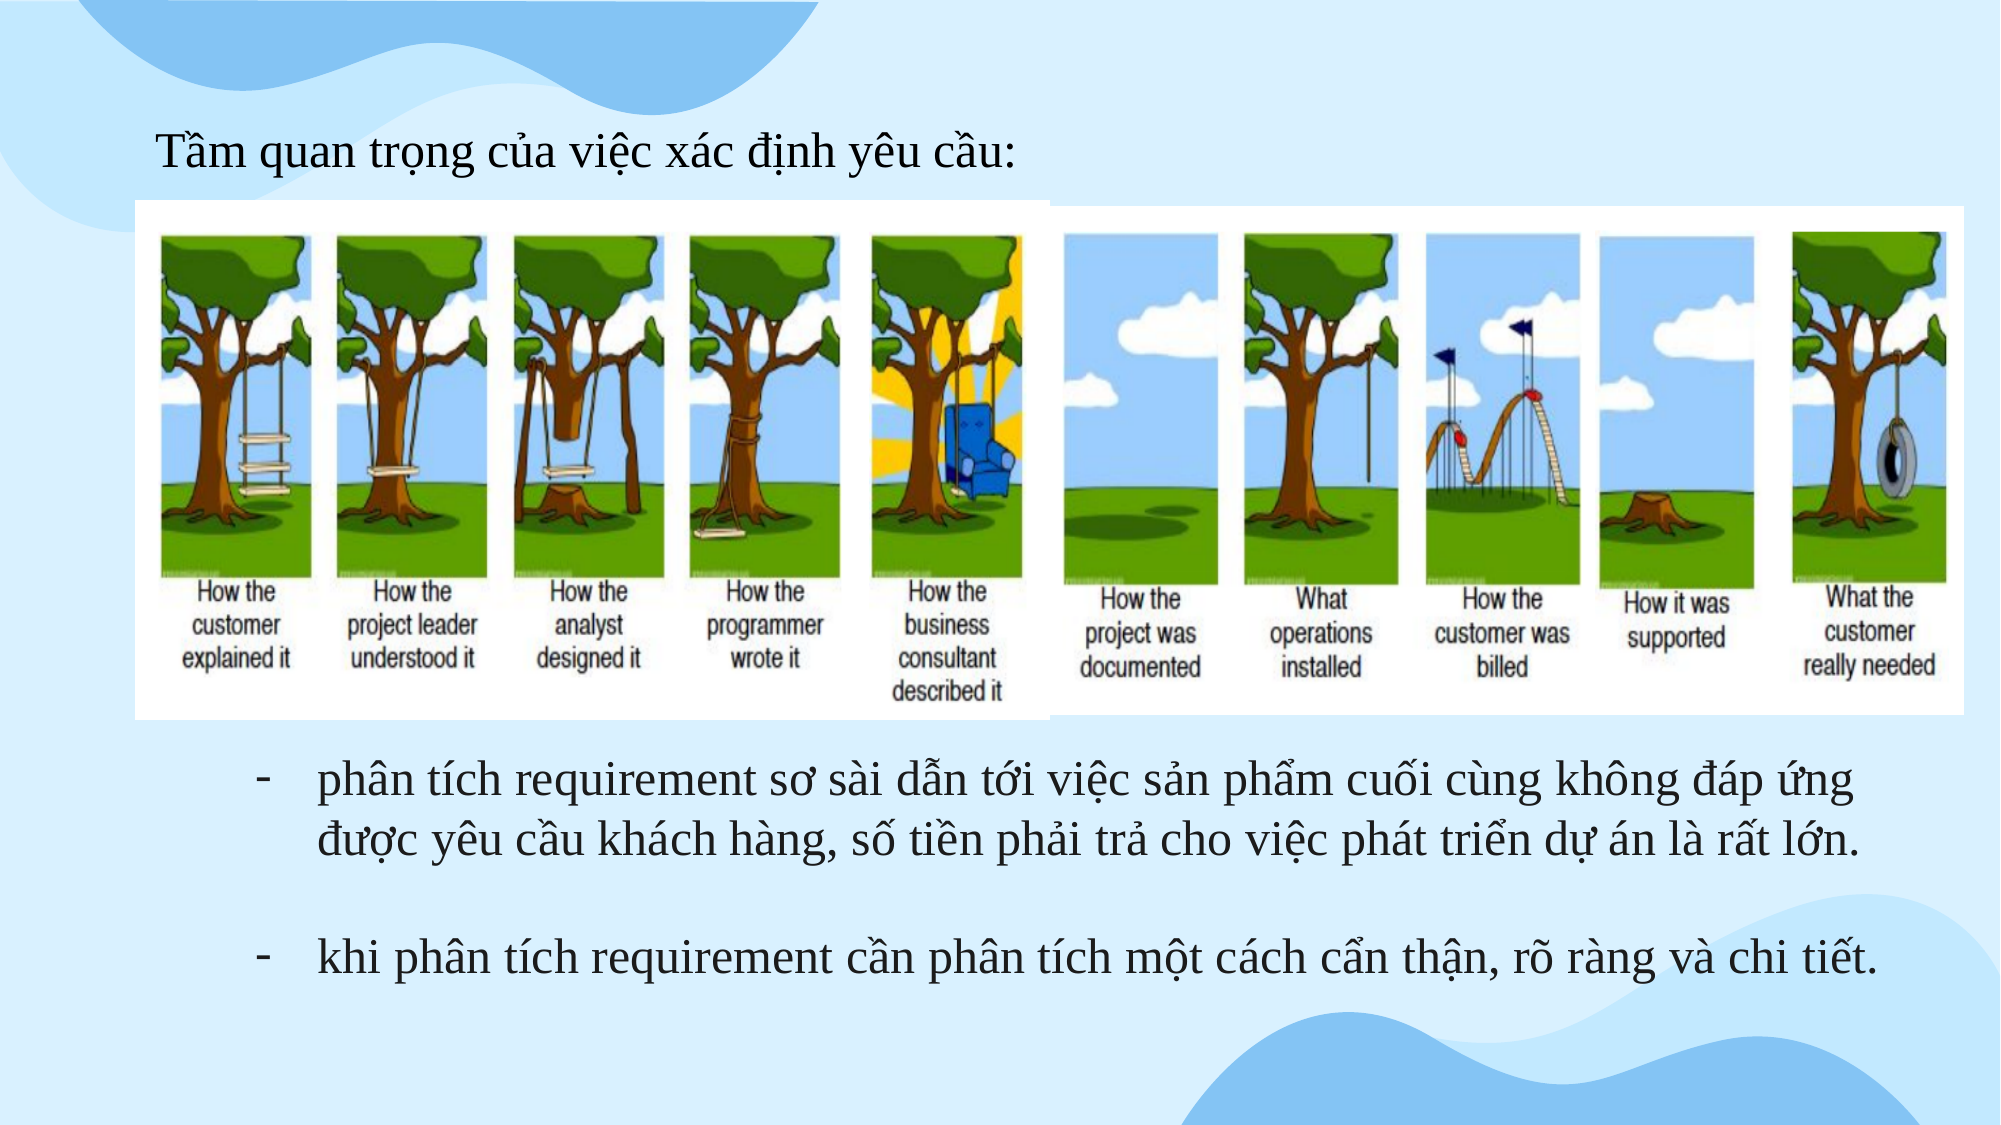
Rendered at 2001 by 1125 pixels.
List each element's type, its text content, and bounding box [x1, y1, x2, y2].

text_box phân tích requirement sơ sài dẫn tới việc sản phẩm cuối cùng không đáp ứng được yêu cầu khách hàng, số tiền phải trả cho việc phát triển dự án là rất lớn. khi phân tích requirement cần phân tích một cách cẩn thận, rõ ràng và chi tiết. [135, 724, 1964, 1057]
text_box Tầm quan trọng của việc xác định yêu cầu: [135, 97, 1821, 179]
picture [135, 200, 1964, 720]
